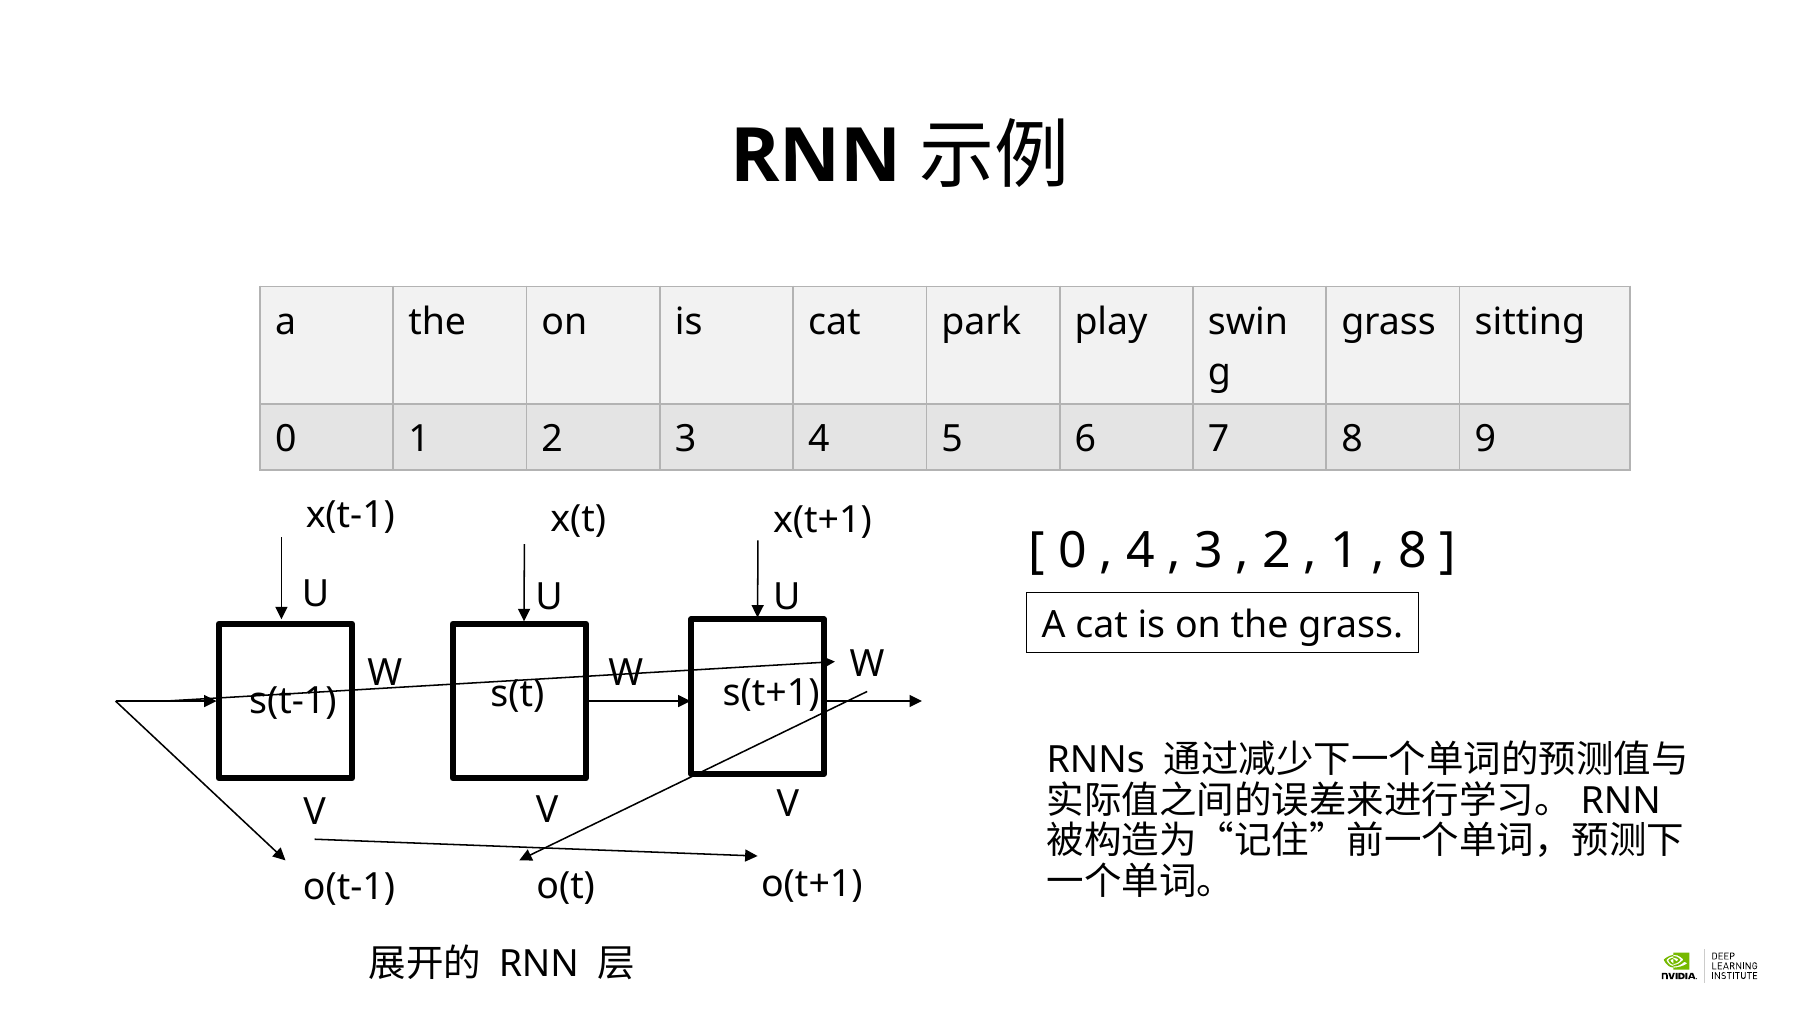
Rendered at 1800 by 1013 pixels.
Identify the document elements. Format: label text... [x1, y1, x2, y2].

table_header sitting [1460, 287, 1629, 403]
text_box s(t) [475, 662, 560, 722]
text_box U [287, 561, 345, 622]
text_box x(t) [535, 486, 622, 547]
slide_number 11 [1395, 938, 1800, 993]
text_box W [352, 640, 418, 700]
text_box W [834, 631, 900, 692]
text_box V [288, 779, 341, 840]
table_header a [261, 287, 392, 403]
text_box RNNs 通过减少下一个单词的预测值与实际值之间的误差来进行学习。RNN 被构造为“记住”前一个单词，预测下一个单词。 [1030, 731, 1720, 912]
table_header cat [794, 287, 926, 403]
text_box [689, 670, 826, 776]
text_box A cat is on the grass. [1026, 592, 1419, 653]
table_header grass [1327, 287, 1459, 403]
text_box [ 0 , 4 , 3 , 2 , 1 , 8 ] [1014, 509, 1472, 585]
text_box s(t-1) [234, 668, 352, 728]
text_box W [593, 640, 659, 700]
title RNN示例 [81, 108, 1719, 206]
table_header on [527, 287, 659, 403]
text_box o(t+1) [746, 851, 878, 912]
table_header the [394, 287, 526, 403]
table_header park [927, 287, 1059, 403]
table_cell 8 [1327, 405, 1459, 469]
text_box V [520, 777, 574, 838]
text_box [451, 678, 588, 780]
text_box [314, 839, 758, 857]
table_header play [1061, 287, 1192, 403]
table_cell 6 [1061, 405, 1192, 469]
text_box 展开的 RNN 层 [353, 931, 650, 992]
table_cell 0 [261, 405, 392, 469]
table_cell 1 [394, 405, 526, 469]
text_box U [758, 564, 816, 625]
table_cell 3 [661, 405, 792, 469]
text_box [217, 622, 354, 697]
text_box V [761, 771, 815, 832]
table_cell 2 [527, 405, 659, 469]
text_box o(t) [521, 864, 611, 914]
text_box [689, 617, 826, 669]
text_box [217, 698, 354, 780]
text_box U [528, 564, 578, 625]
text_box o(t-1) [288, 854, 411, 914]
table_cell 5 [927, 405, 1059, 469]
text_box x(t+1) [758, 487, 887, 548]
text_box s(t+1) [707, 660, 835, 721]
table_header swing [1194, 287, 1325, 403]
table_cell 9 [1460, 405, 1629, 469]
table_header is [661, 287, 792, 403]
text_box x(t-1) [291, 482, 411, 543]
table_cell 4 [794, 405, 926, 469]
table_cell 7 [1194, 405, 1325, 469]
text_box [451, 622, 588, 683]
